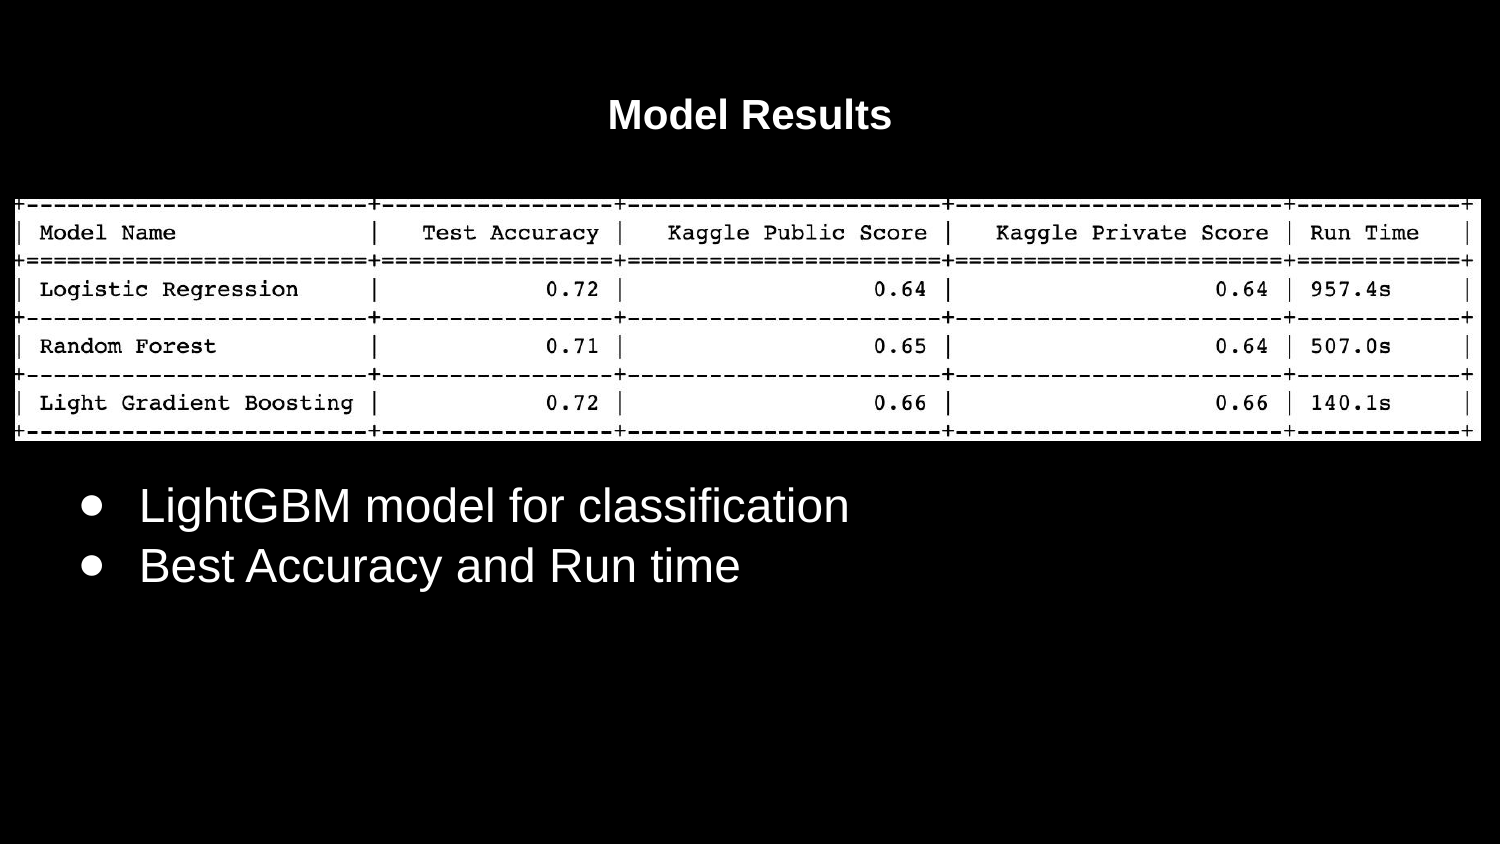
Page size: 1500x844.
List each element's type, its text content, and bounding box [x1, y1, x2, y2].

list LightGBM model for classification Best Accuracy and Run time [48, 456, 872, 804]
title Model Results [51, 72, 1449, 167]
picture [14, 199, 1481, 442]
